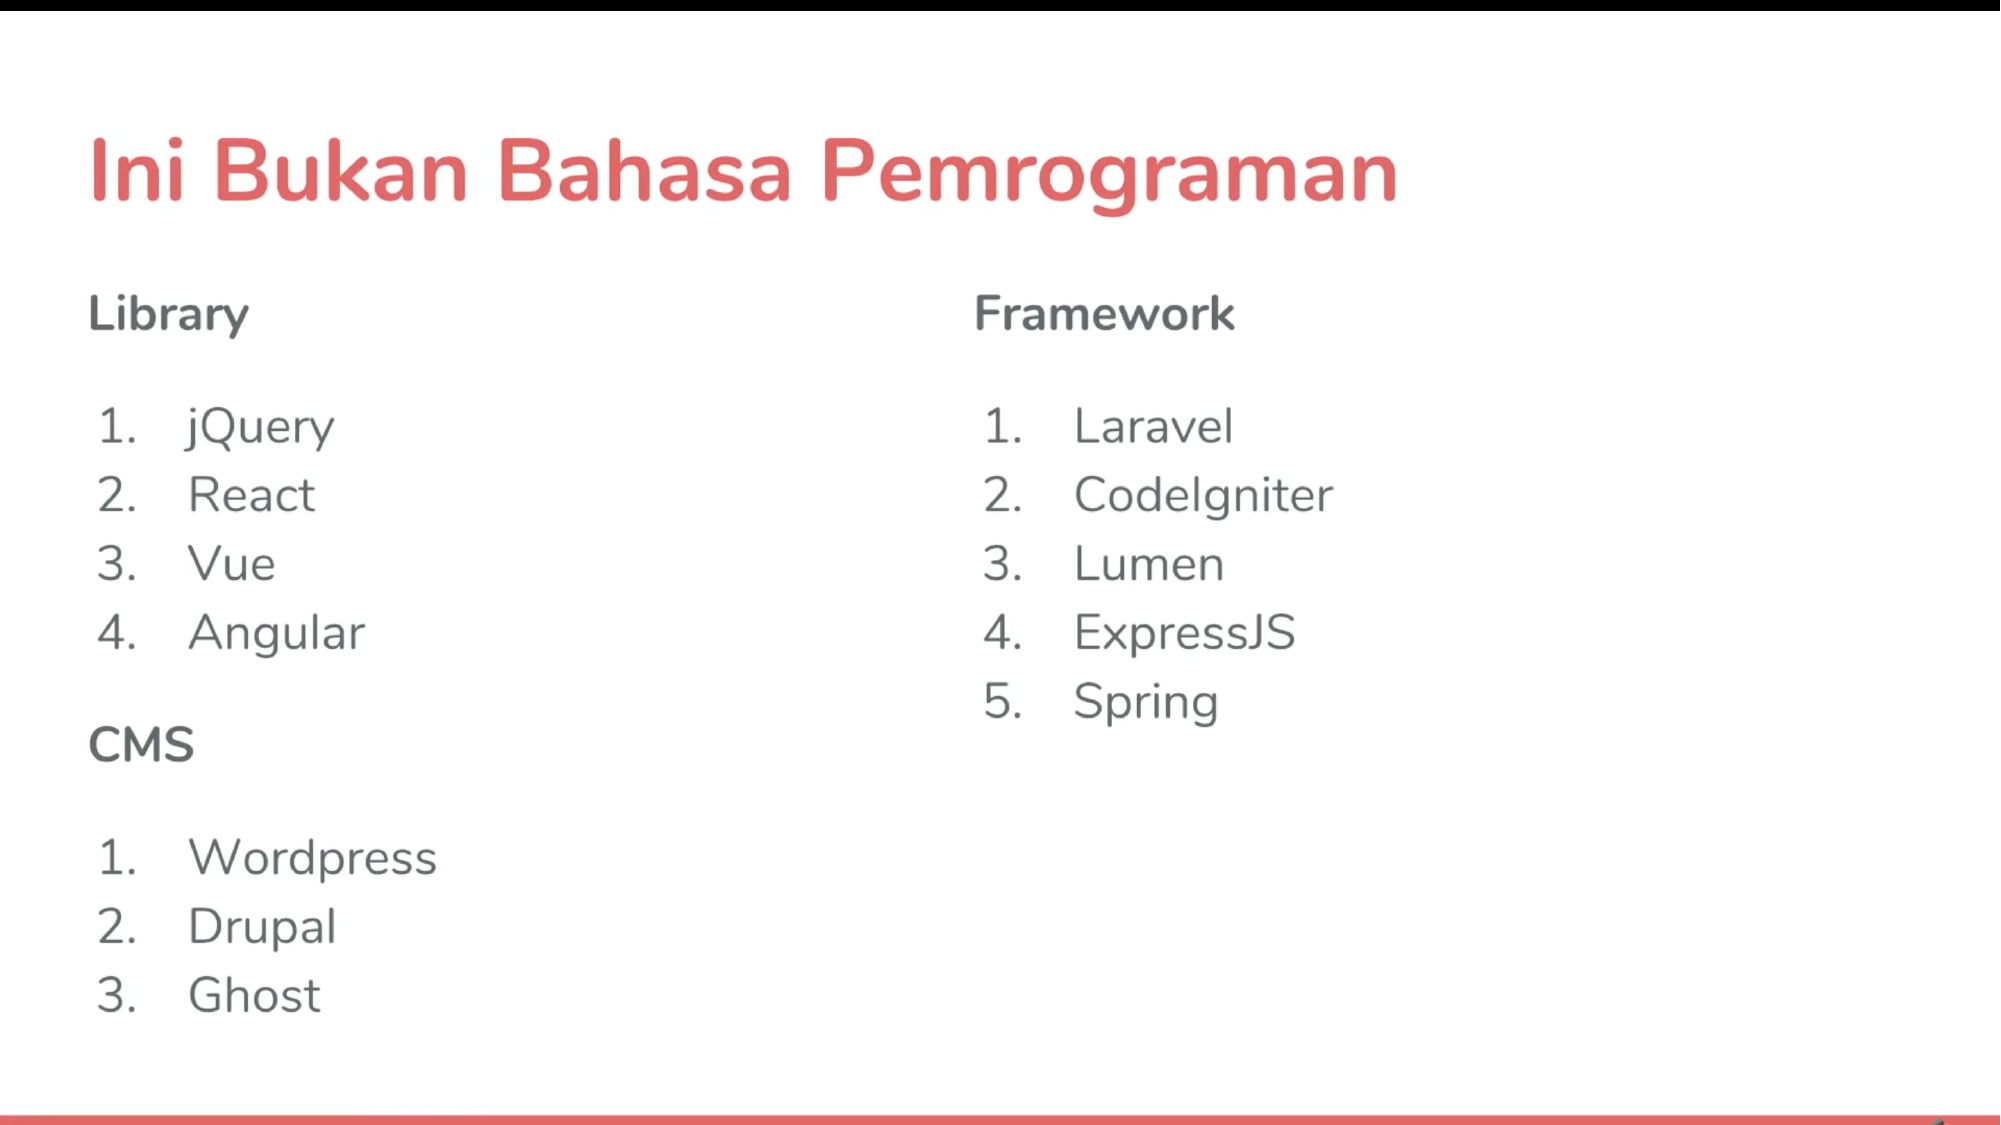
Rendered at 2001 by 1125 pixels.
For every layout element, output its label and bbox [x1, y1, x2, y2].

list [0, 0, 2000, 1125]
